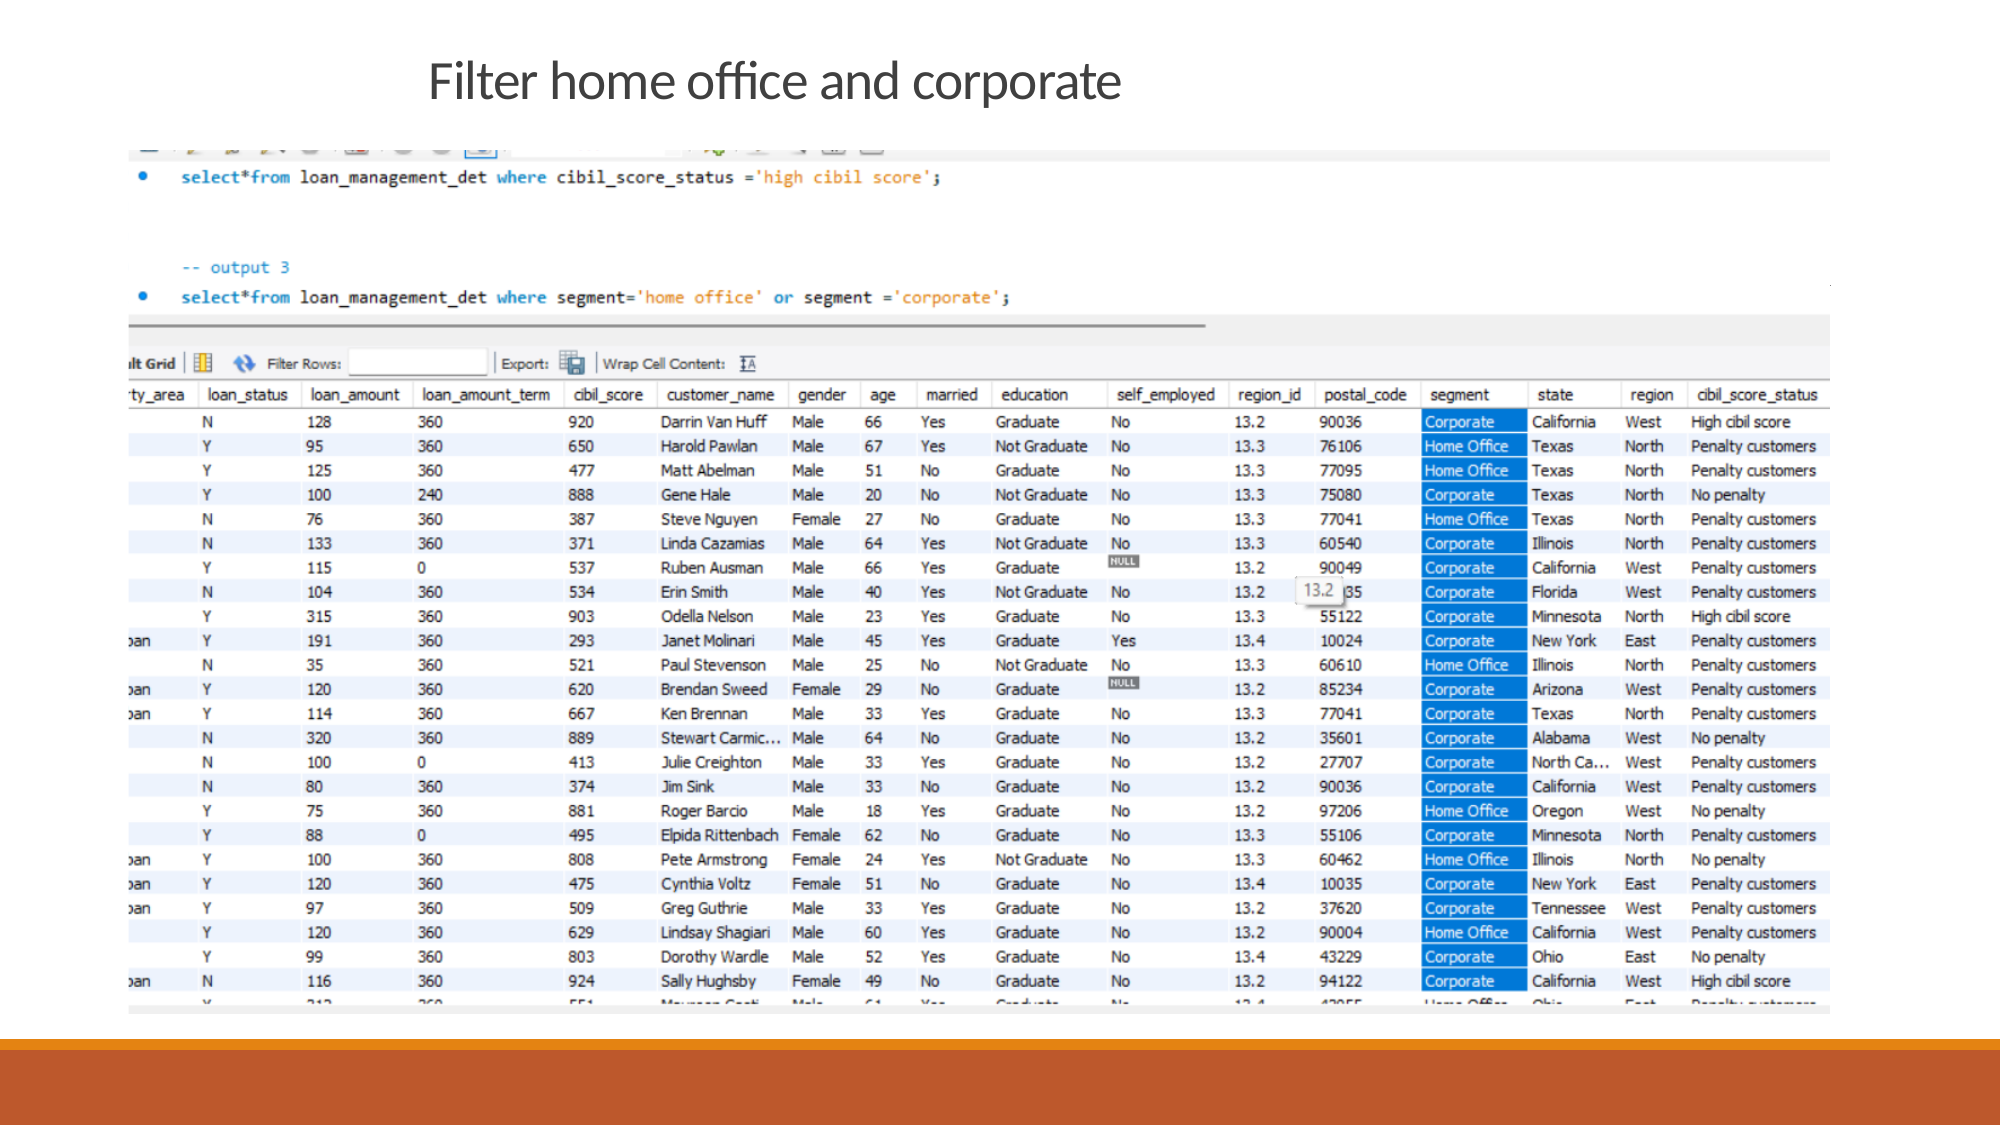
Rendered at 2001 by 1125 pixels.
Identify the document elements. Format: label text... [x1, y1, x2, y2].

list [128, 149, 1831, 1015]
title Filter home office and corporate [413, 47, 1830, 119]
